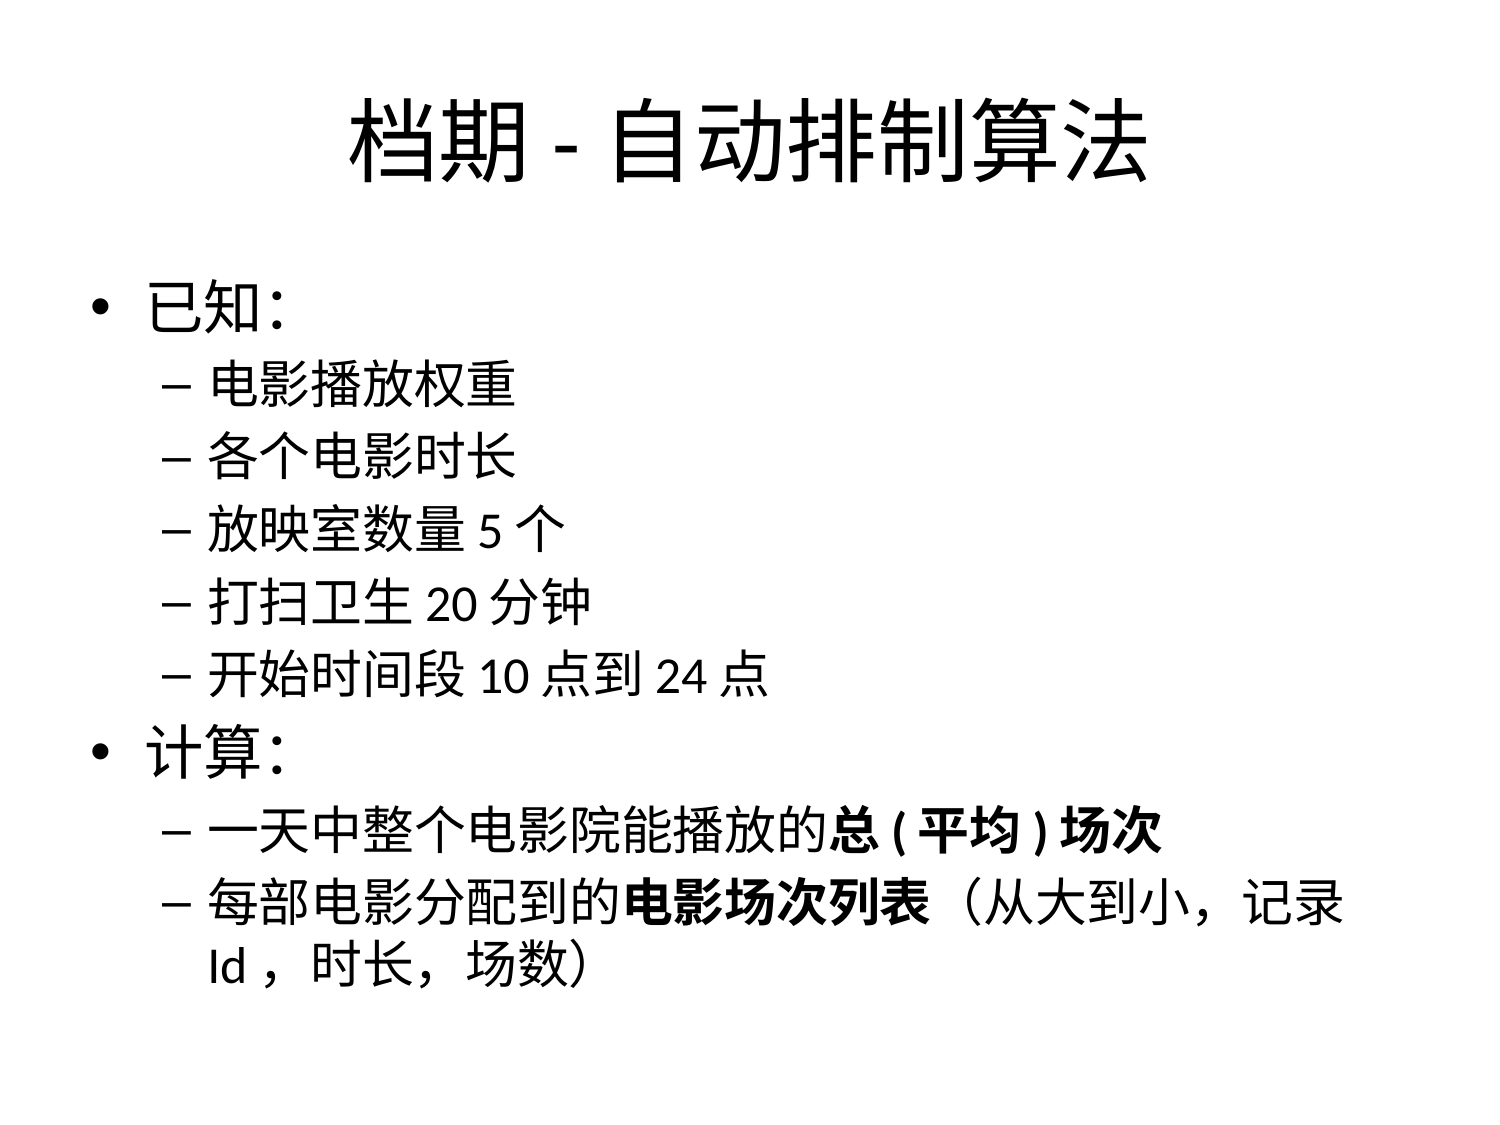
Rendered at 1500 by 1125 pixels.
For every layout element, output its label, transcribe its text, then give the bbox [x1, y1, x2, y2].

title 档期-自动排制算法 [75, 45, 1425, 233]
list 已知： 电影播放权重 各个电影时长 放映室数量5个 打扫卫生20分钟 开始时间段10点到24点 计算： 一天中整个电影院能播放的总(平均)场次 每部电影分配到的电影场次列表（从大到小，记录Id，时长，场数） [75, 262, 1425, 1005]
